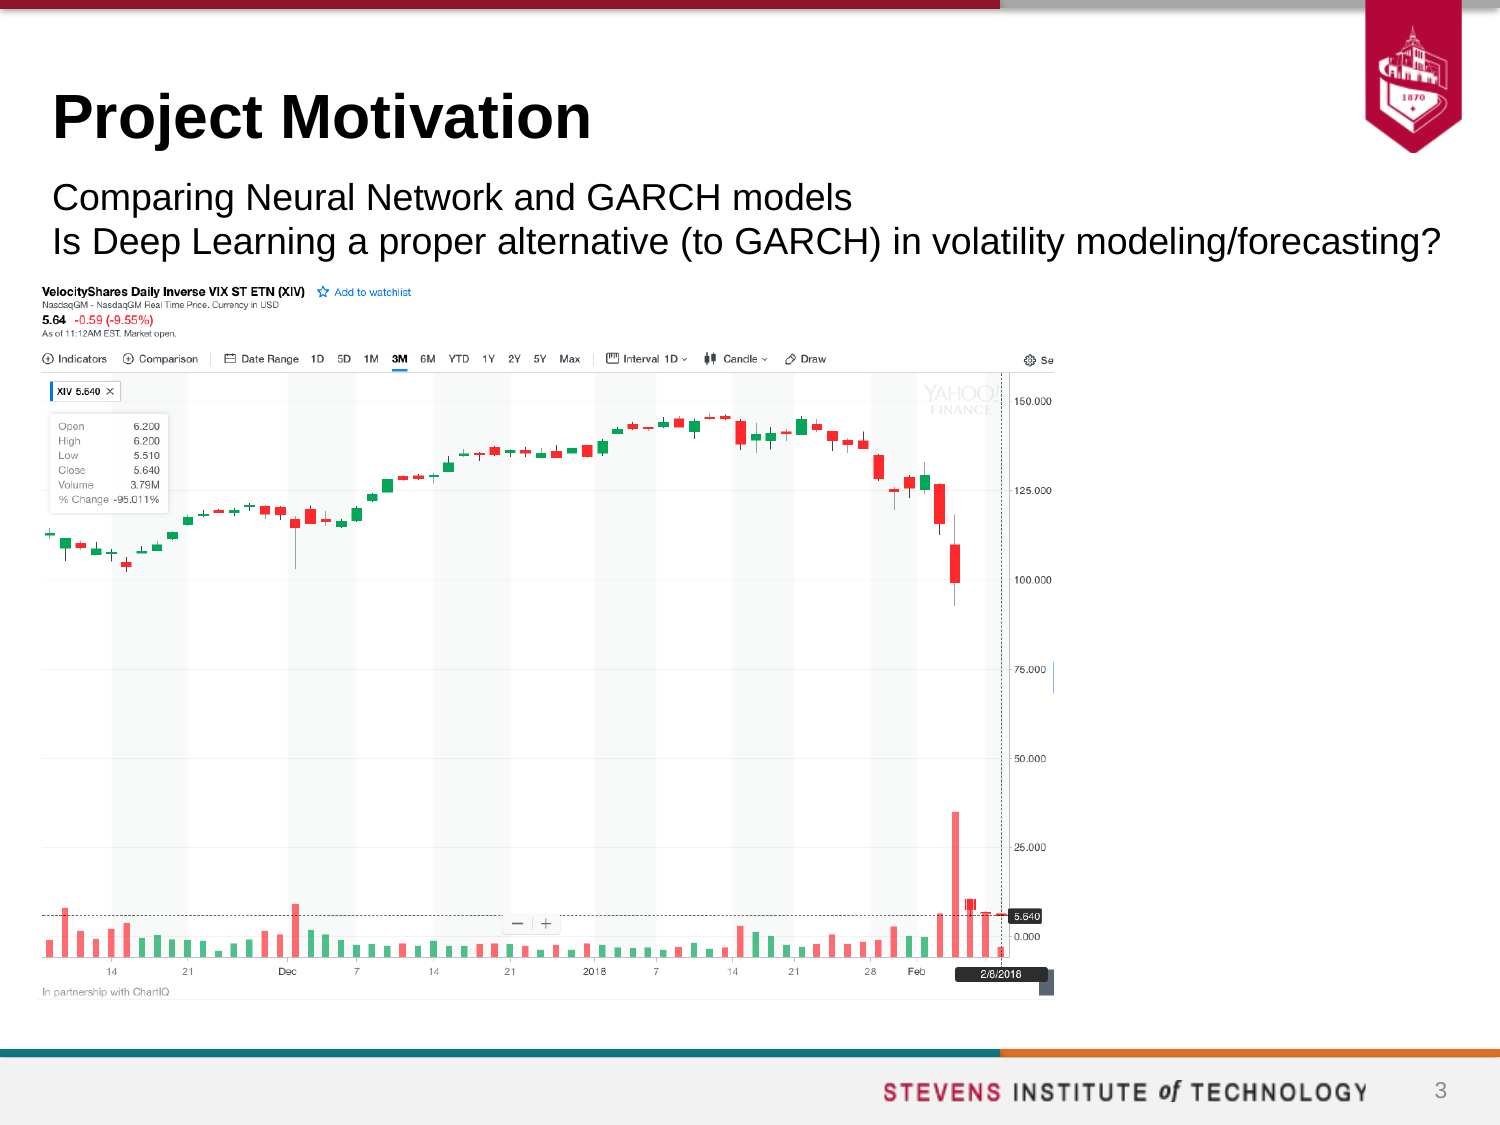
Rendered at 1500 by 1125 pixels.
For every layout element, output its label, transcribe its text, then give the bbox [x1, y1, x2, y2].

list Comparing Neural Network and GARCH models Is Deep Learning a proper alternative (to GARCH) in volatility modeling/forecasting? [37, 165, 1463, 274]
title Project Motivation [37, 68, 1236, 157]
picture [36, 280, 1054, 1000]
slide_number 3 [1401, 1059, 1481, 1120]
